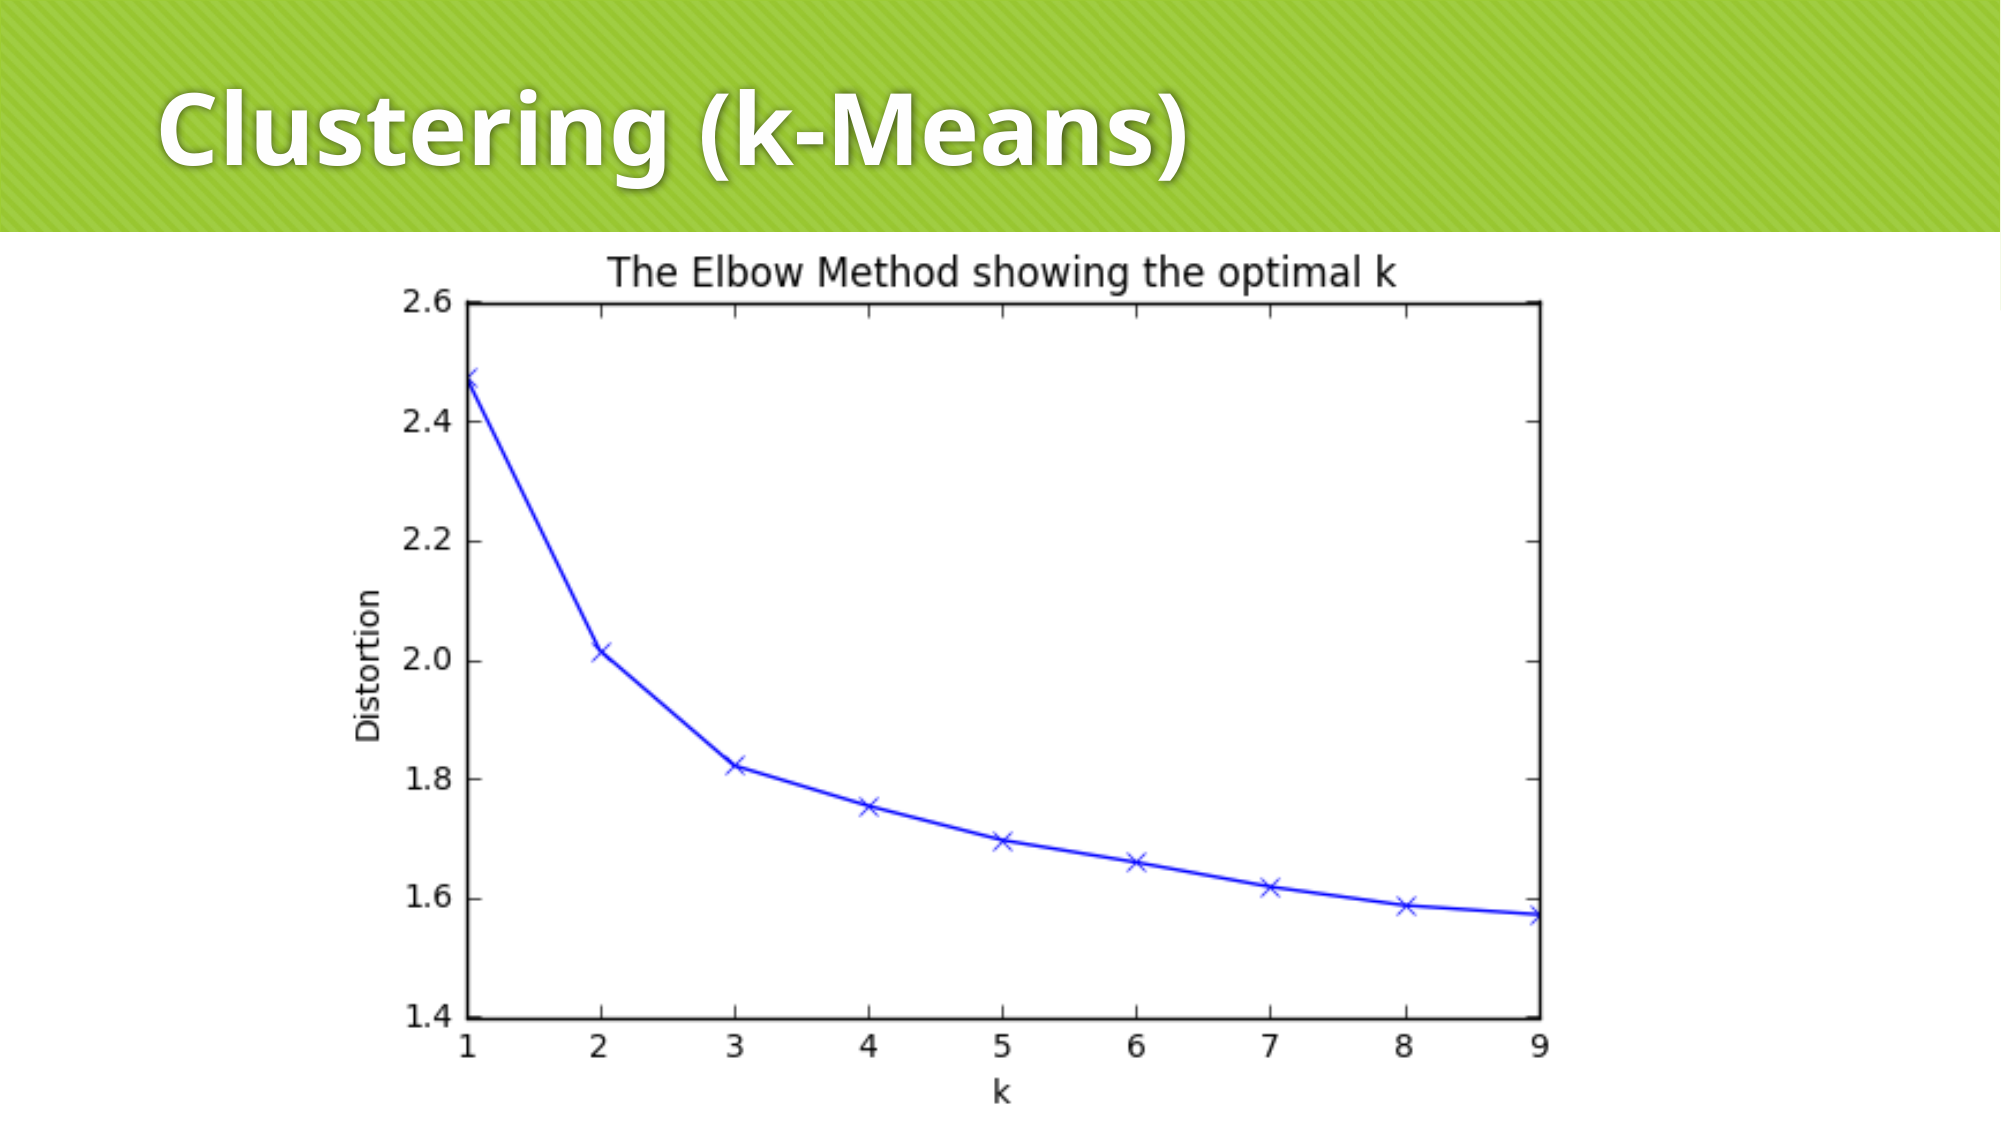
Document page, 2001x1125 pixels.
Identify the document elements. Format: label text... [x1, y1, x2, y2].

picture [0, 232, 2000, 1125]
title Clustering (k-Means) [140, 33, 1876, 194]
